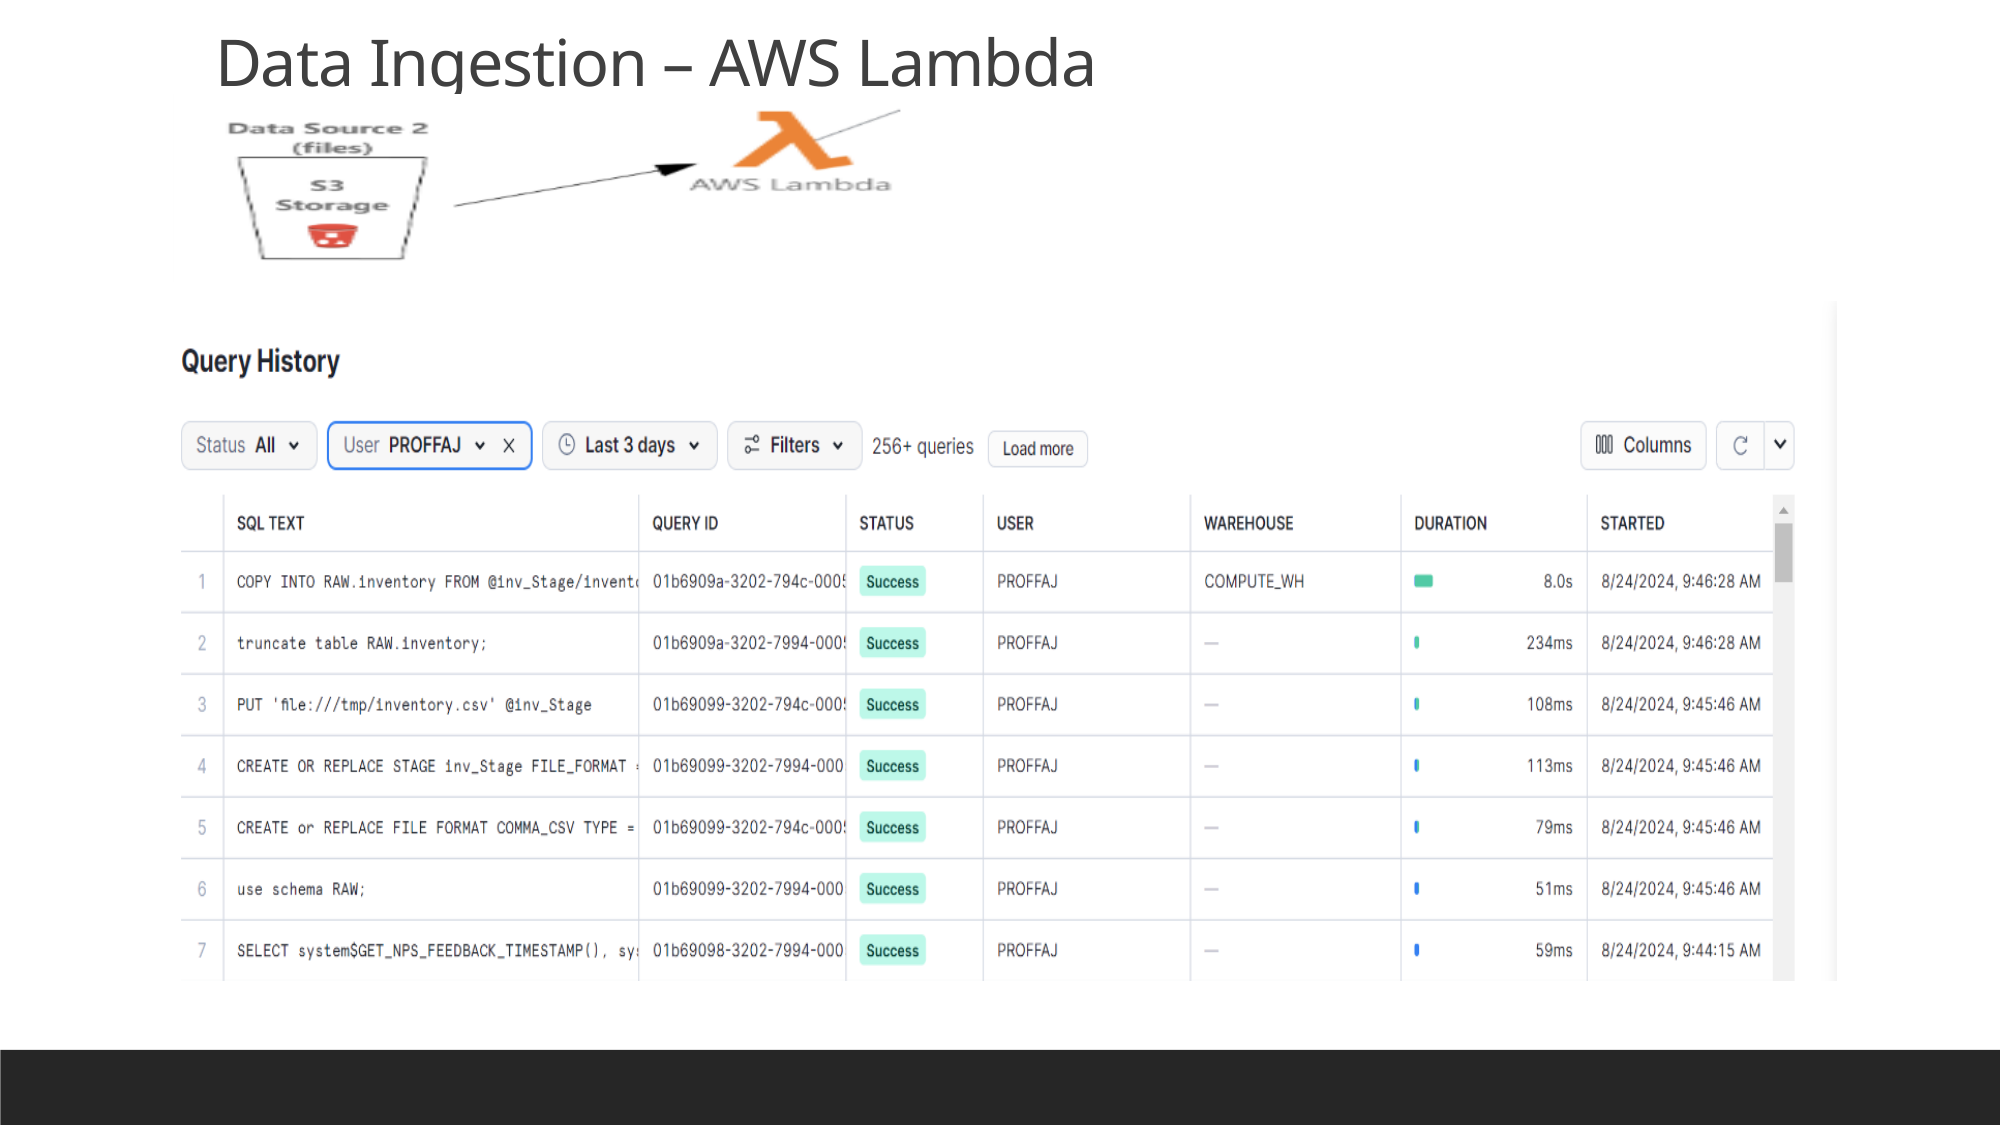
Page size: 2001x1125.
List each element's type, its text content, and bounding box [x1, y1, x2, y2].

title Data Ingestion – AWS Lambda [200, 23, 1601, 108]
picture [172, 94, 901, 283]
picture [147, 301, 1838, 982]
